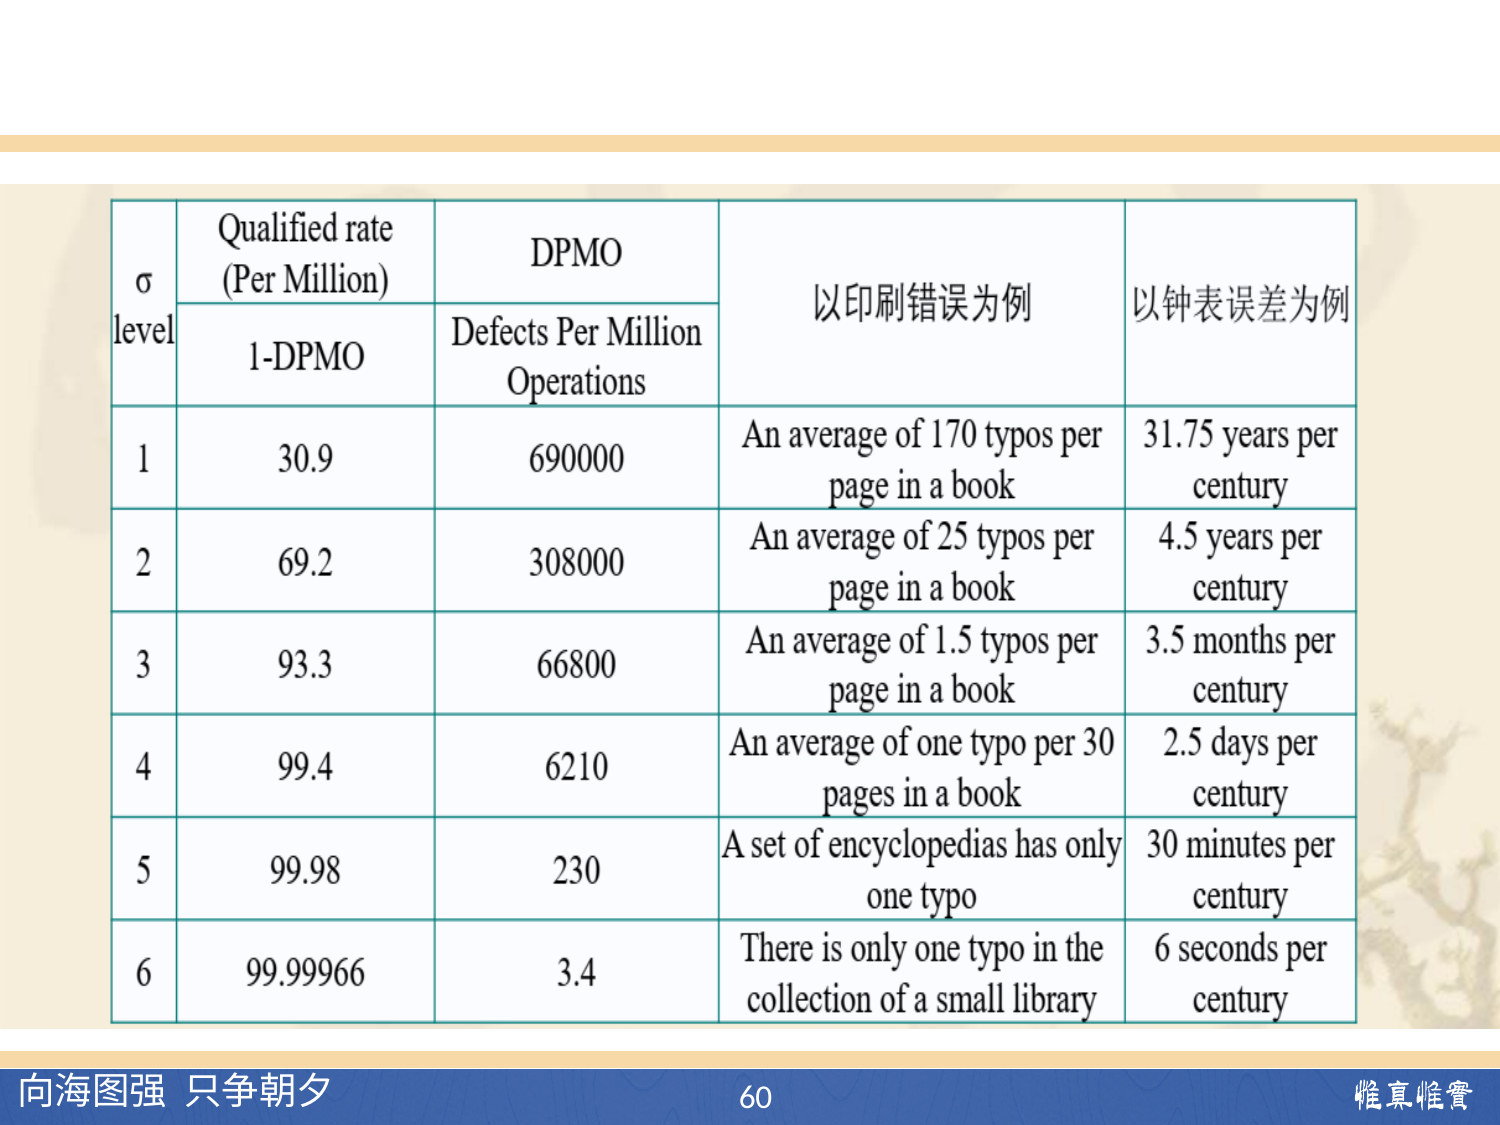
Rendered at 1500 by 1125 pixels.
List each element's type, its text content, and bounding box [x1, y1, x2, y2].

slide_number 60 [586, 1065, 925, 1125]
picture [0, 184, 1500, 1029]
